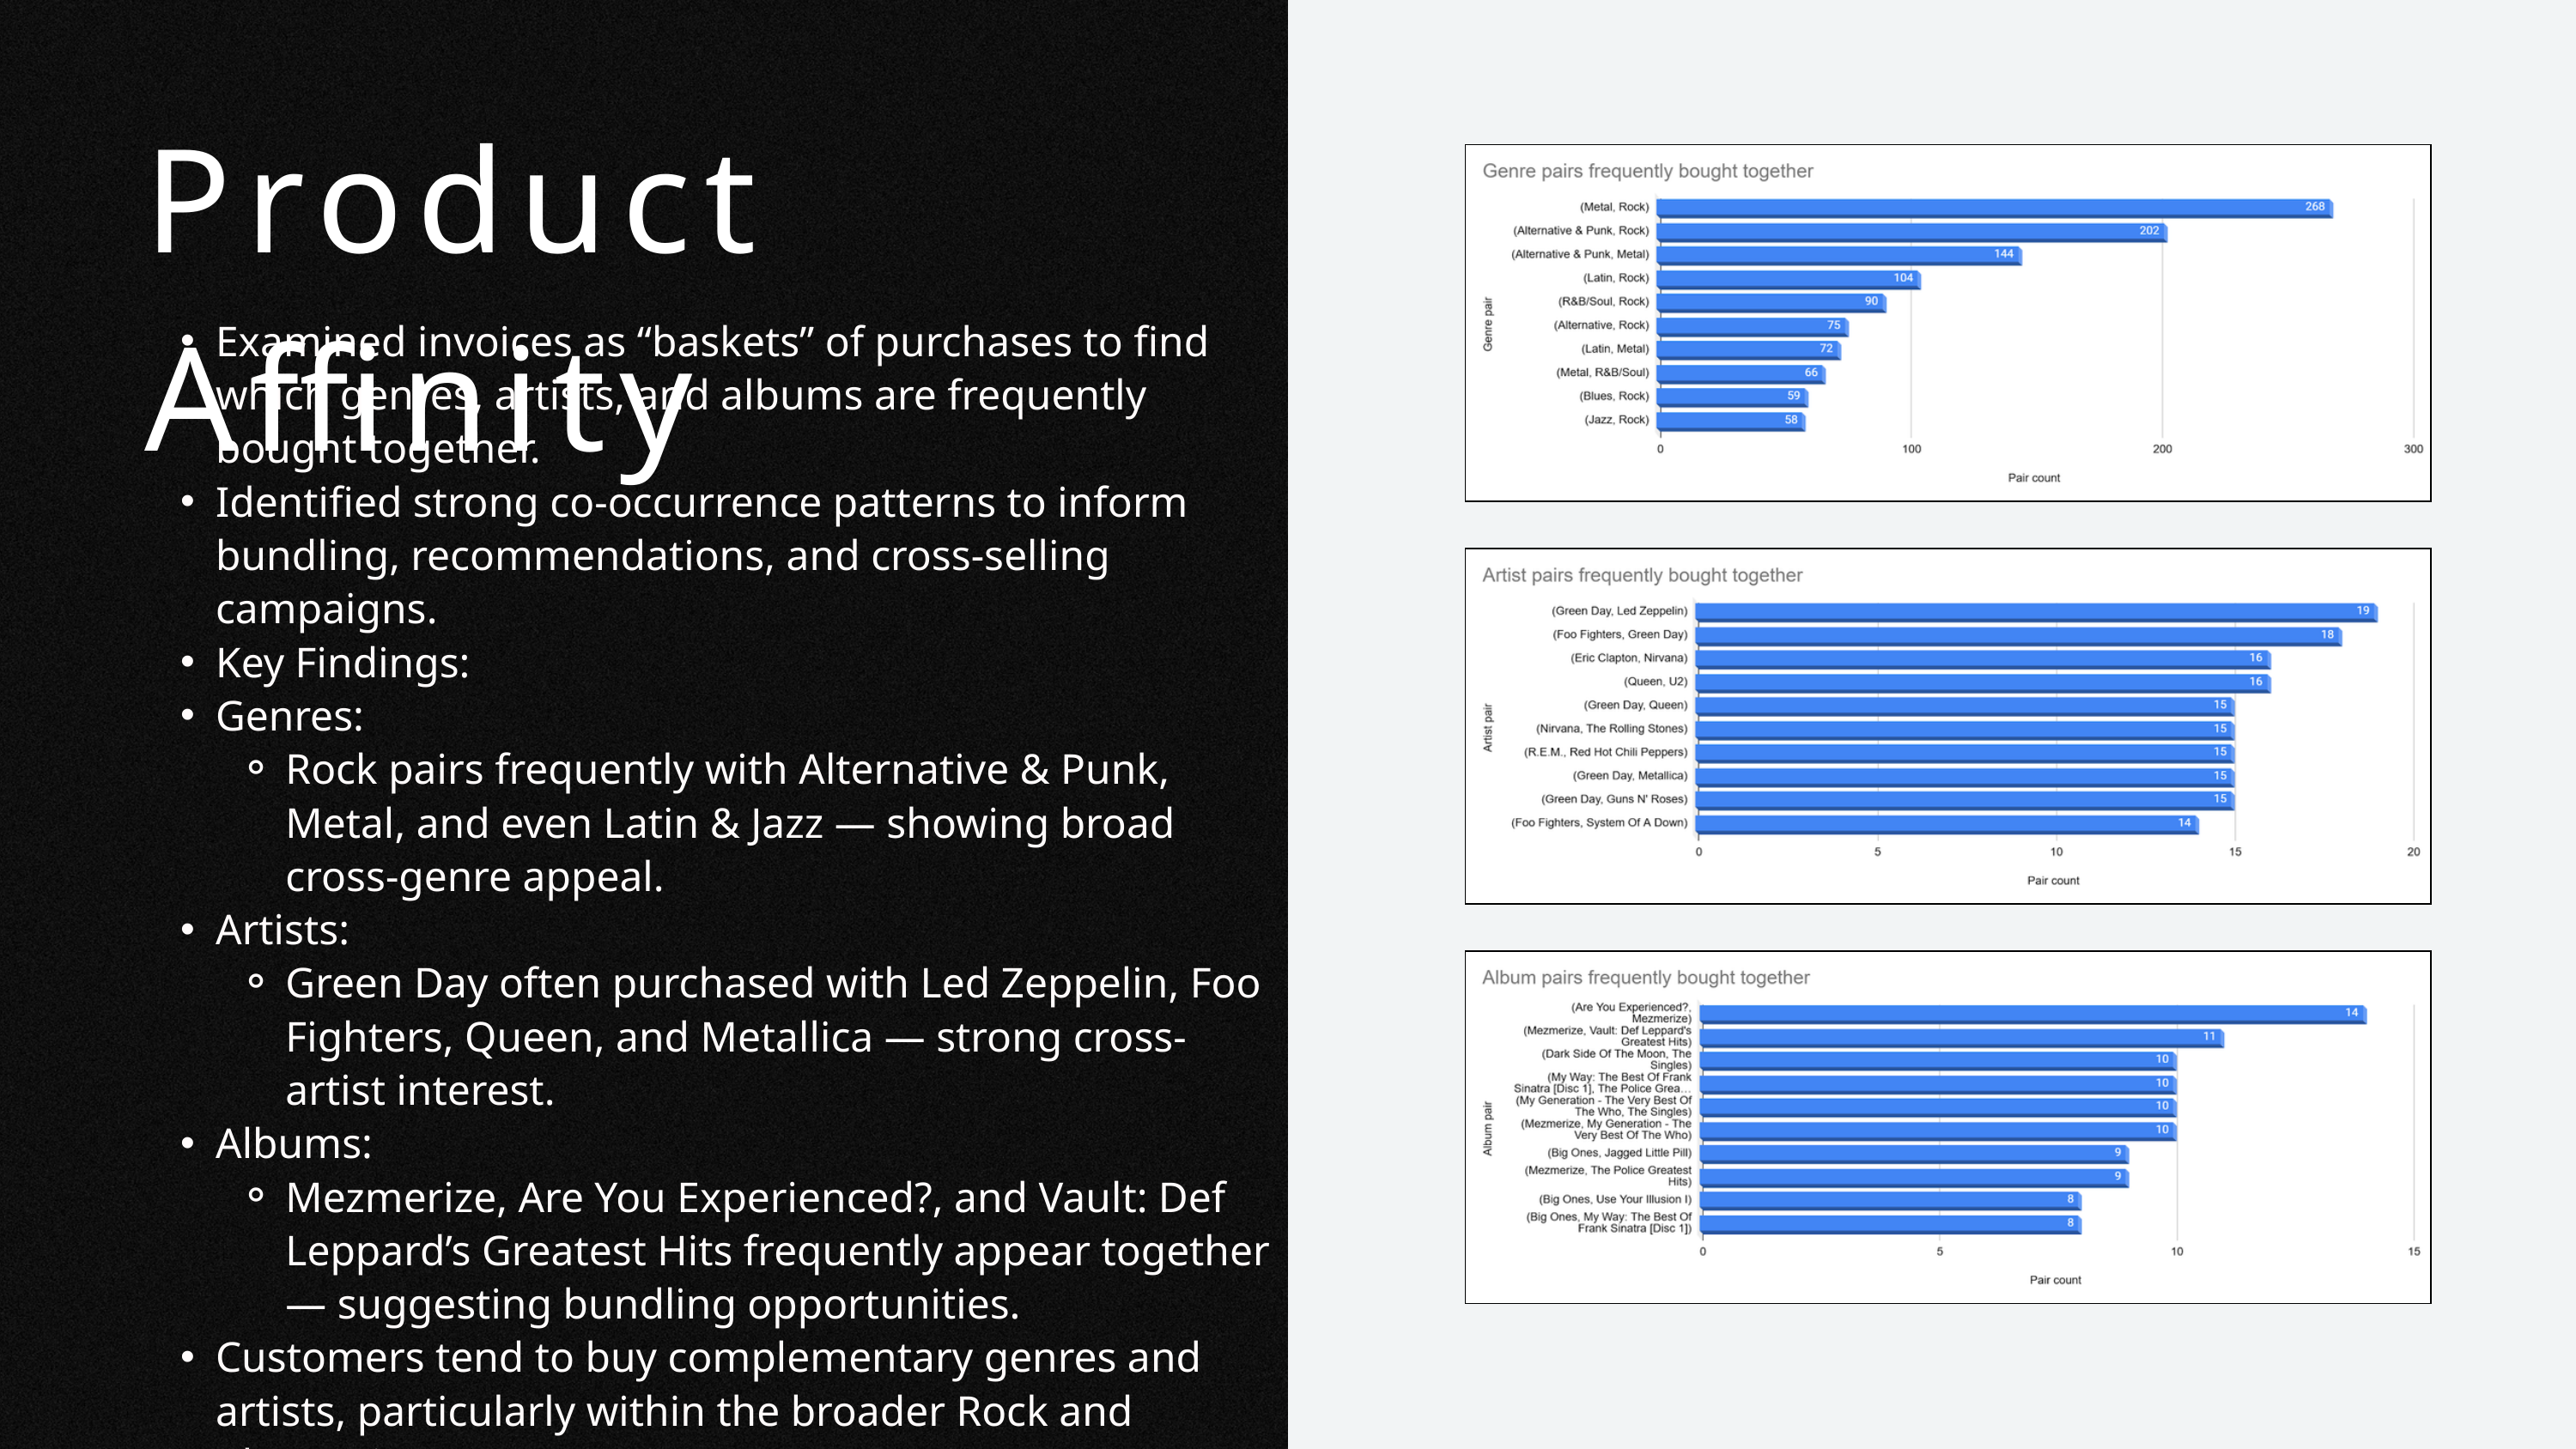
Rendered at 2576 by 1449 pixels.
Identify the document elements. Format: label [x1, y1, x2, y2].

text_box [0, 0, 1289, 1449]
text_box [1465, 951, 2432, 1304]
text_box [1465, 549, 2432, 905]
text_box [1465, 144, 2432, 502]
